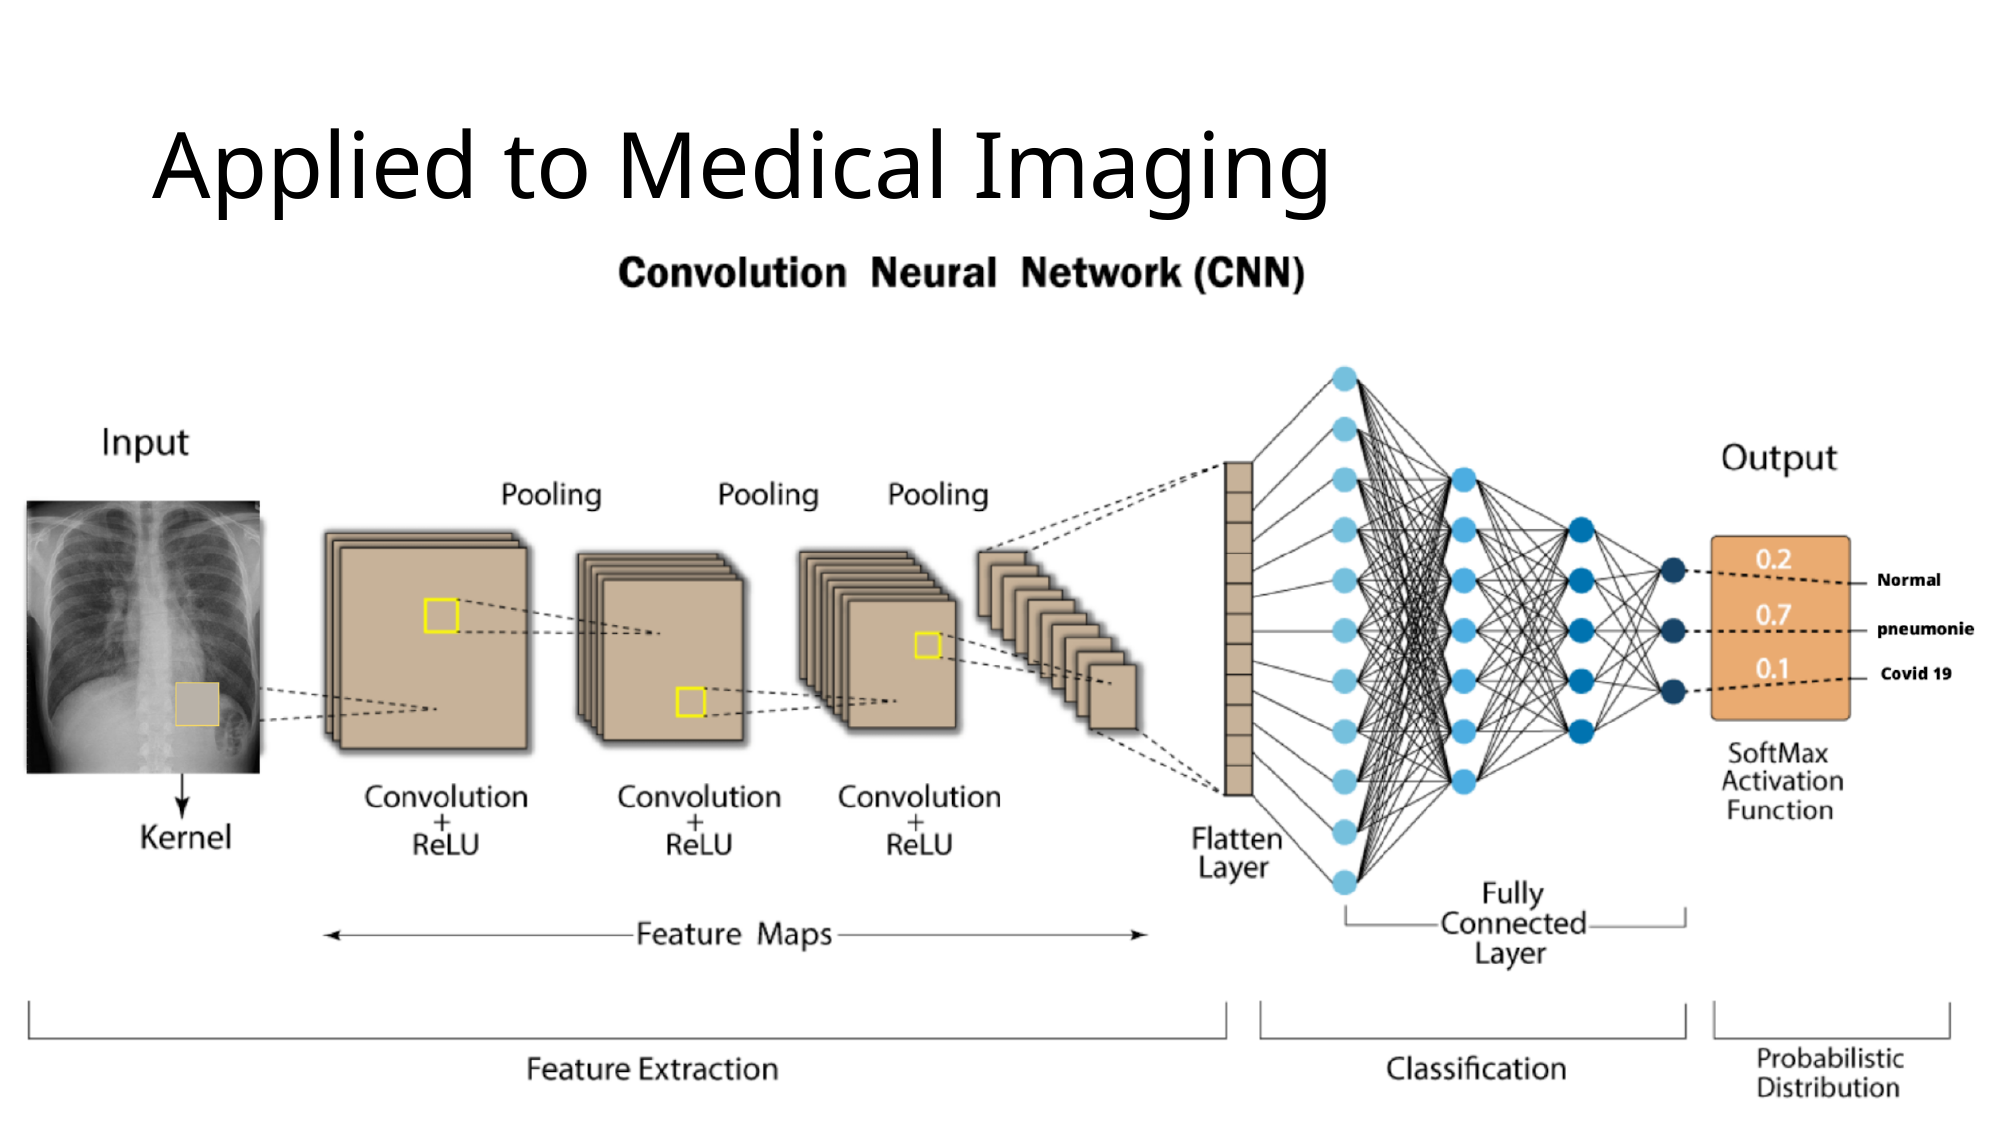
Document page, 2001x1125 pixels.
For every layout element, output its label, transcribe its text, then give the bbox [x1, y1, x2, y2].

title Applied to Medical Imaging [137, 59, 1863, 232]
picture [0, 235, 2000, 1125]
